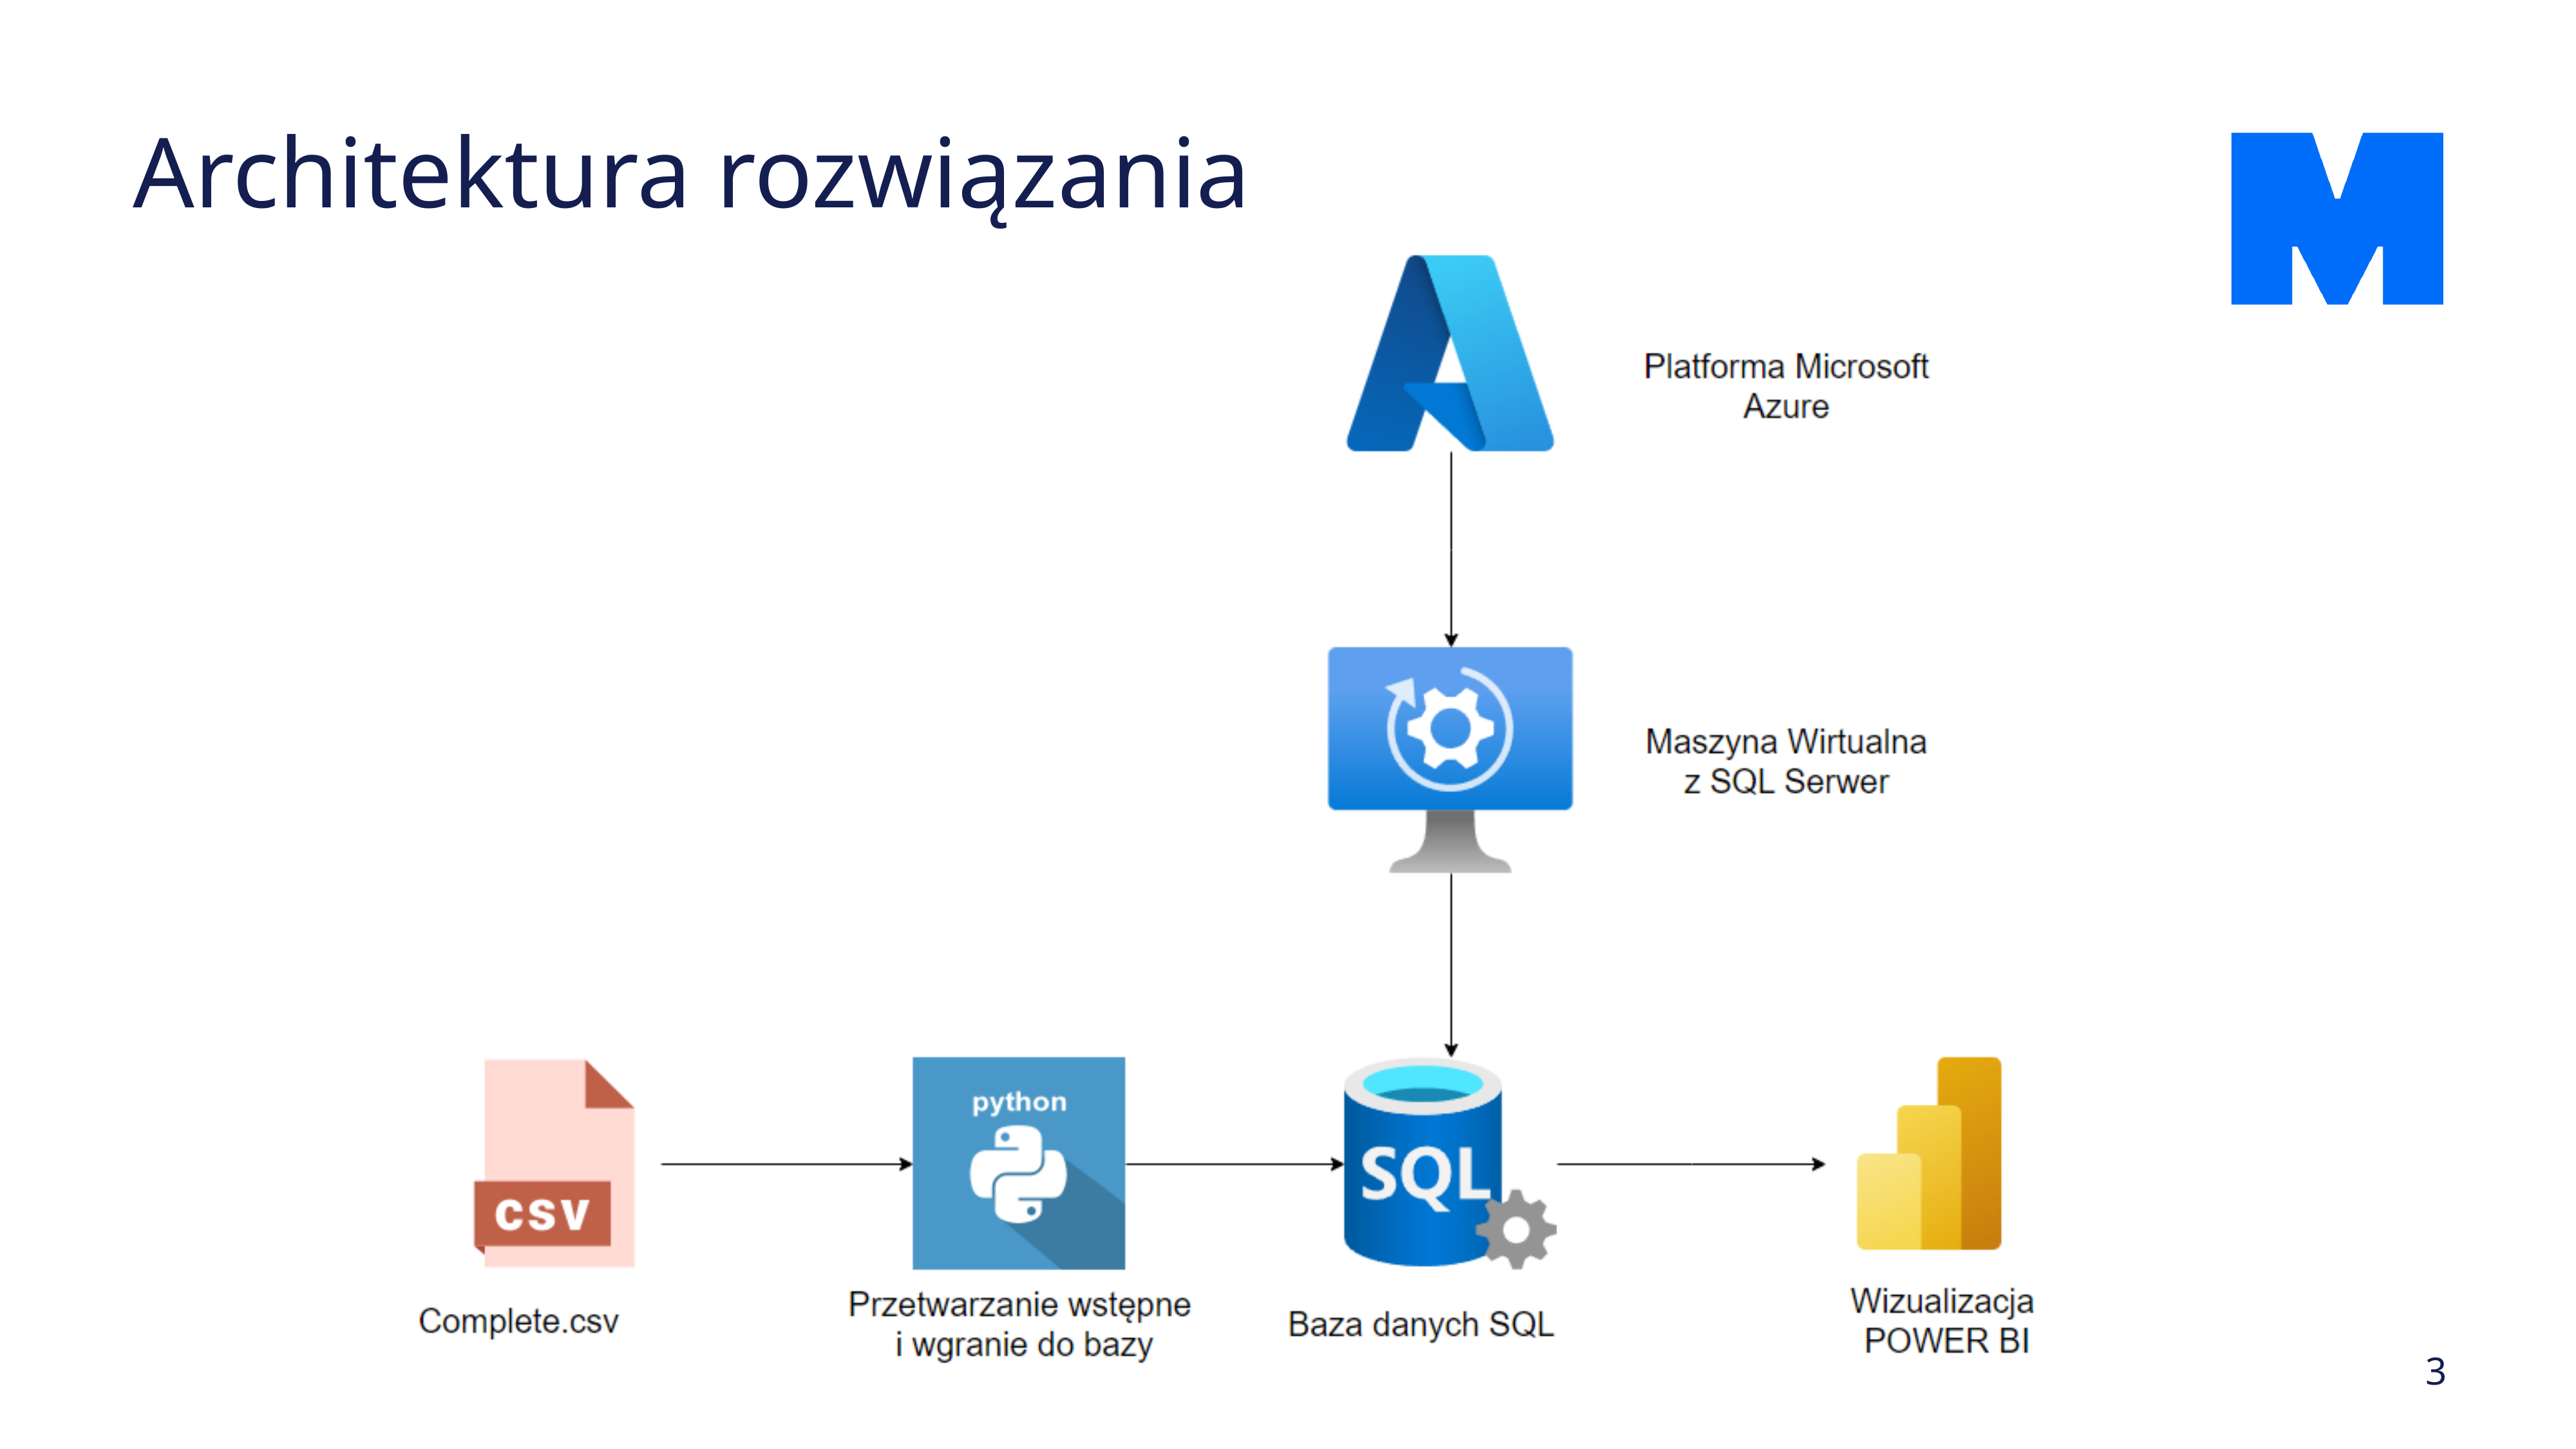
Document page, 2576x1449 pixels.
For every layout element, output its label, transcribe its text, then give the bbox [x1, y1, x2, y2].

picture [291, 229, 2110, 1401]
slide_number 3 [2231, 1347, 2447, 1394]
title Architektura rozwiązania [133, 140, 2012, 229]
picture [2231, 133, 2443, 305]
